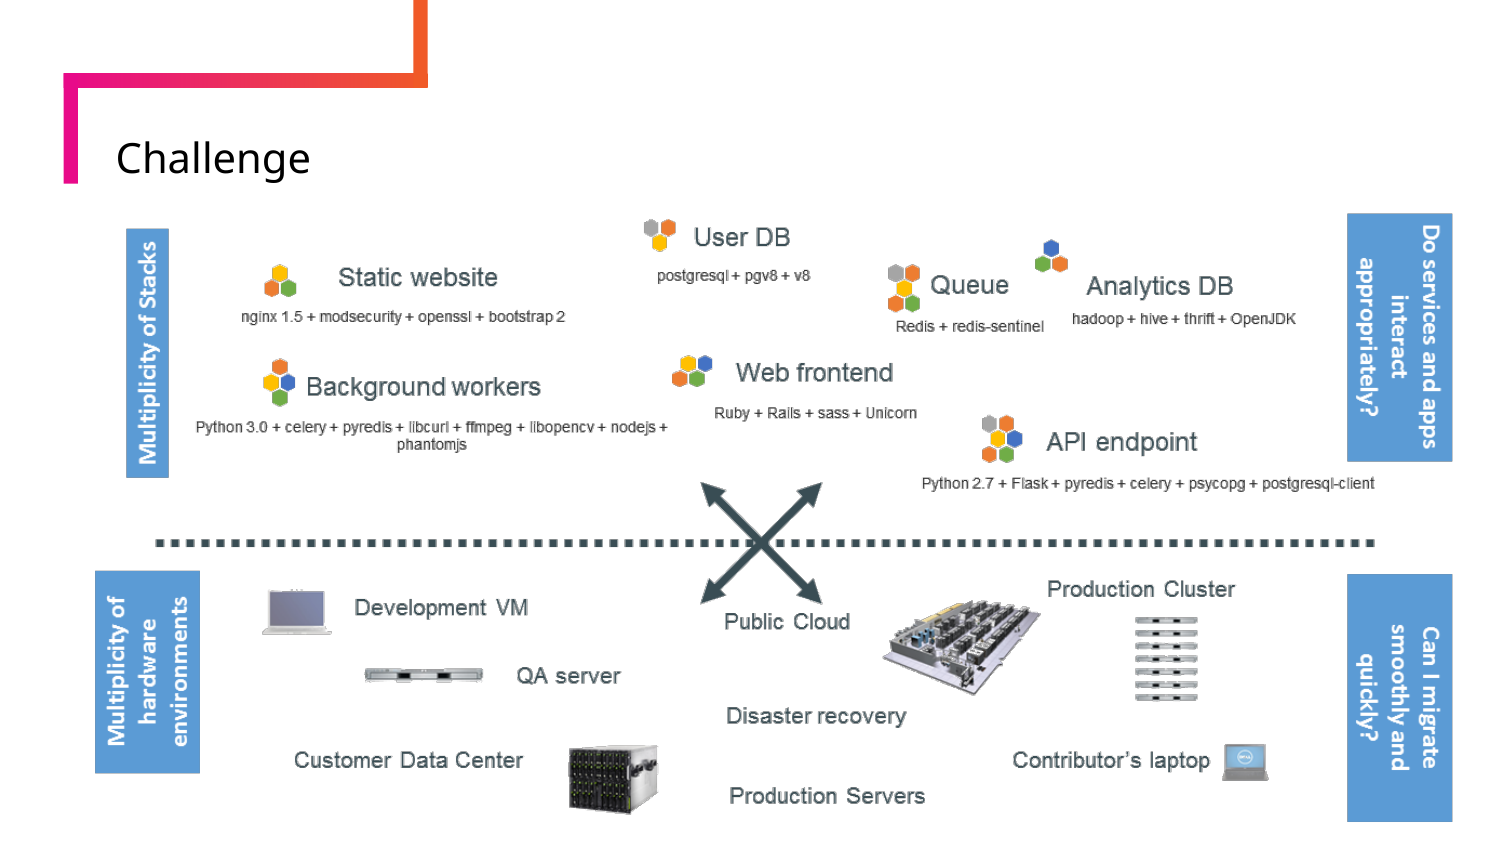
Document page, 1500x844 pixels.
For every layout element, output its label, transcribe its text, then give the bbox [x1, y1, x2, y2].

title Challenge [100, 117, 1455, 169]
picture [92, 205, 1463, 835]
